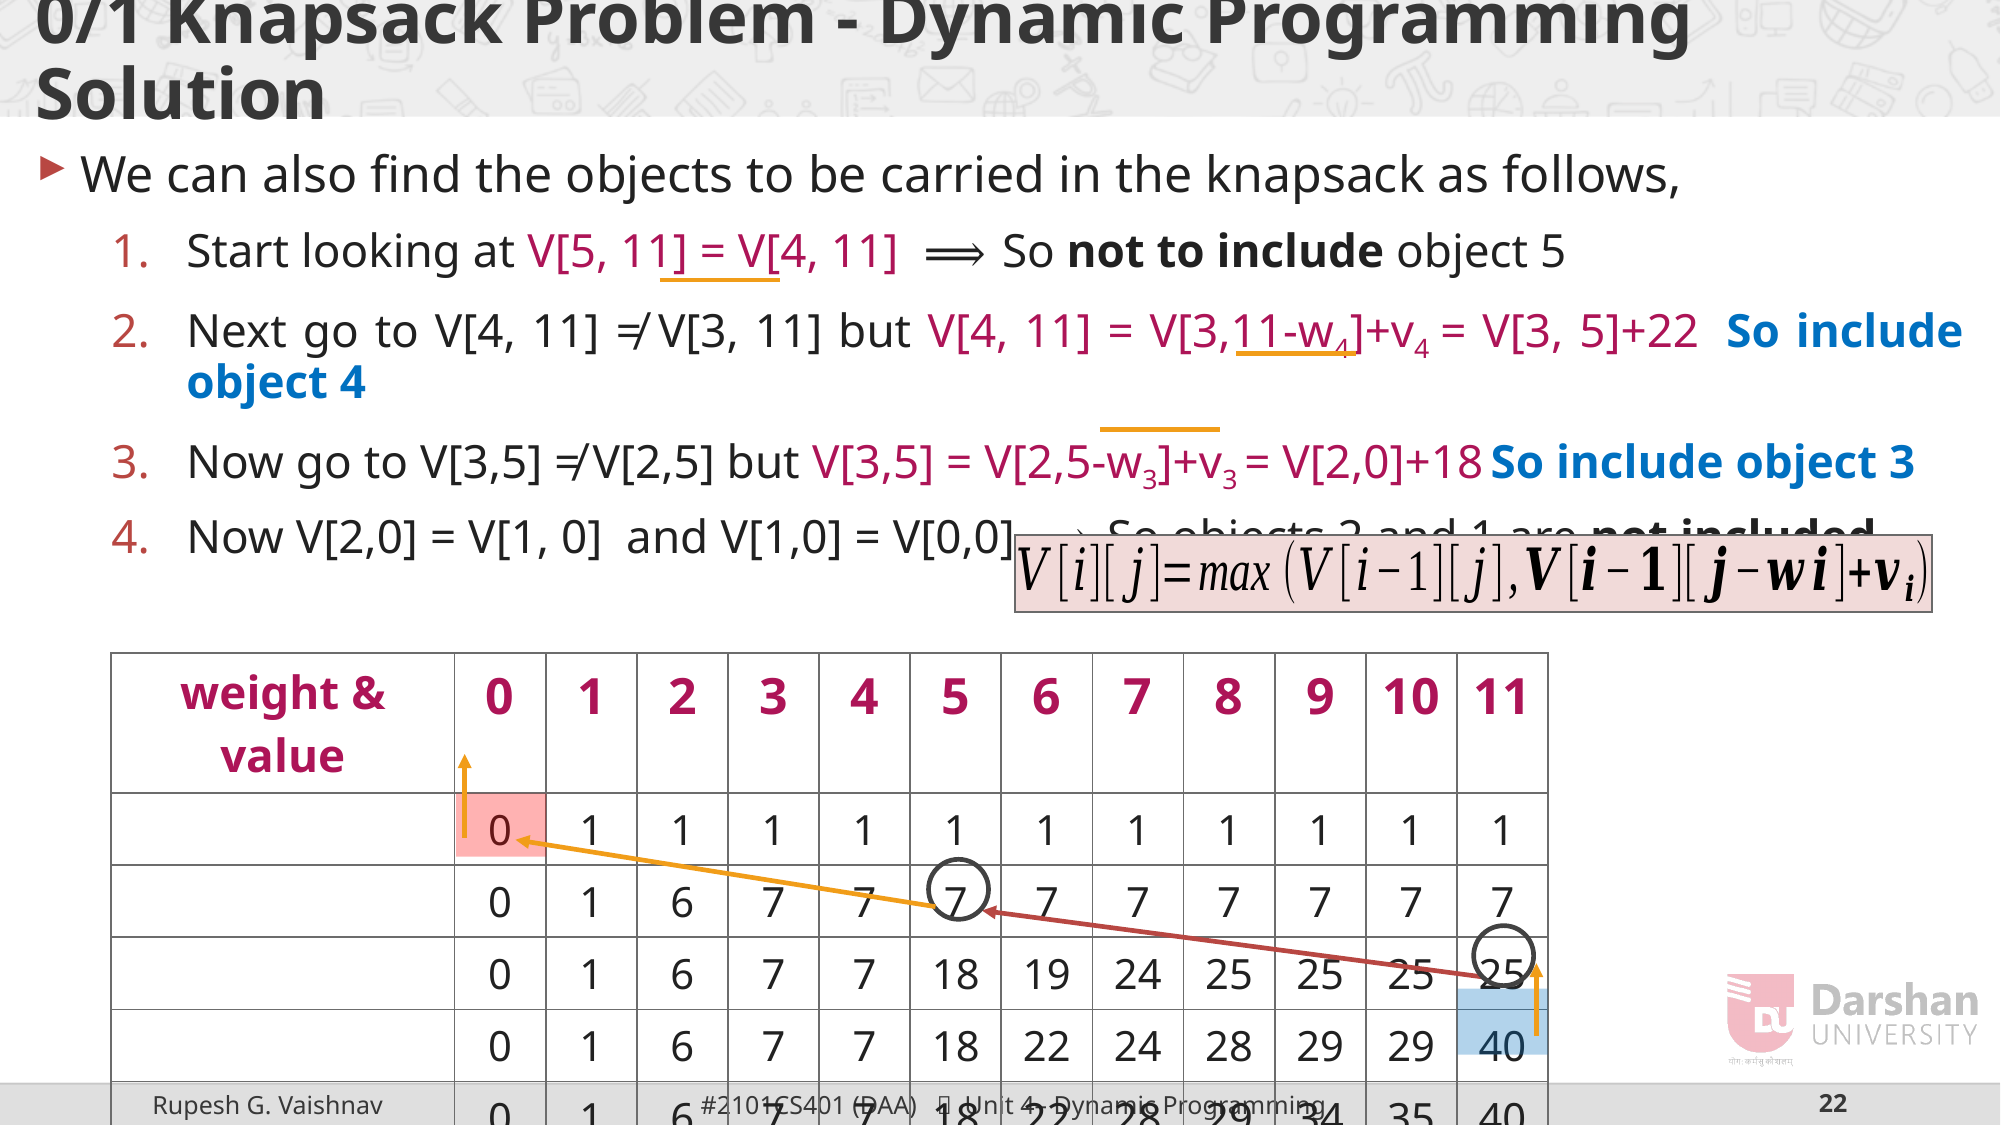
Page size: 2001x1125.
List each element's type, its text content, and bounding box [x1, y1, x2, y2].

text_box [981, 910, 1483, 977]
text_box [515, 839, 936, 907]
list We can also find the objects to be carried in the knapsack as follows, Start looking at V[5, 11] = V[4, 11] ⟹ So not to include object 5 Next go to V[4, 11] ≠ V[3, 11] but V[4, 11] = V[3,11-w4]+v4 = V[3, 5]+22 So include object 4 Now go to V[3,5] ≠ V[2,5] but V[3,5] = V[2,5-w3]+v3 = V[2,0]+18 So include object 3 Now V[2,0] = V[1, 0] and V[1,0] = V[0,0] ⟹ So objects 2 and 1 are not included. [21, 141, 1979, 1059]
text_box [1724, 972, 1981, 1068]
title 0/1 Knapsack Problem - Dynamic Programming Solution [0, 0, 2000, 117]
text_box [456, 793, 547, 857]
text_box [934, 858, 990, 921]
text_box [1457, 988, 1548, 1055]
text_box [1481, 924, 1535, 987]
